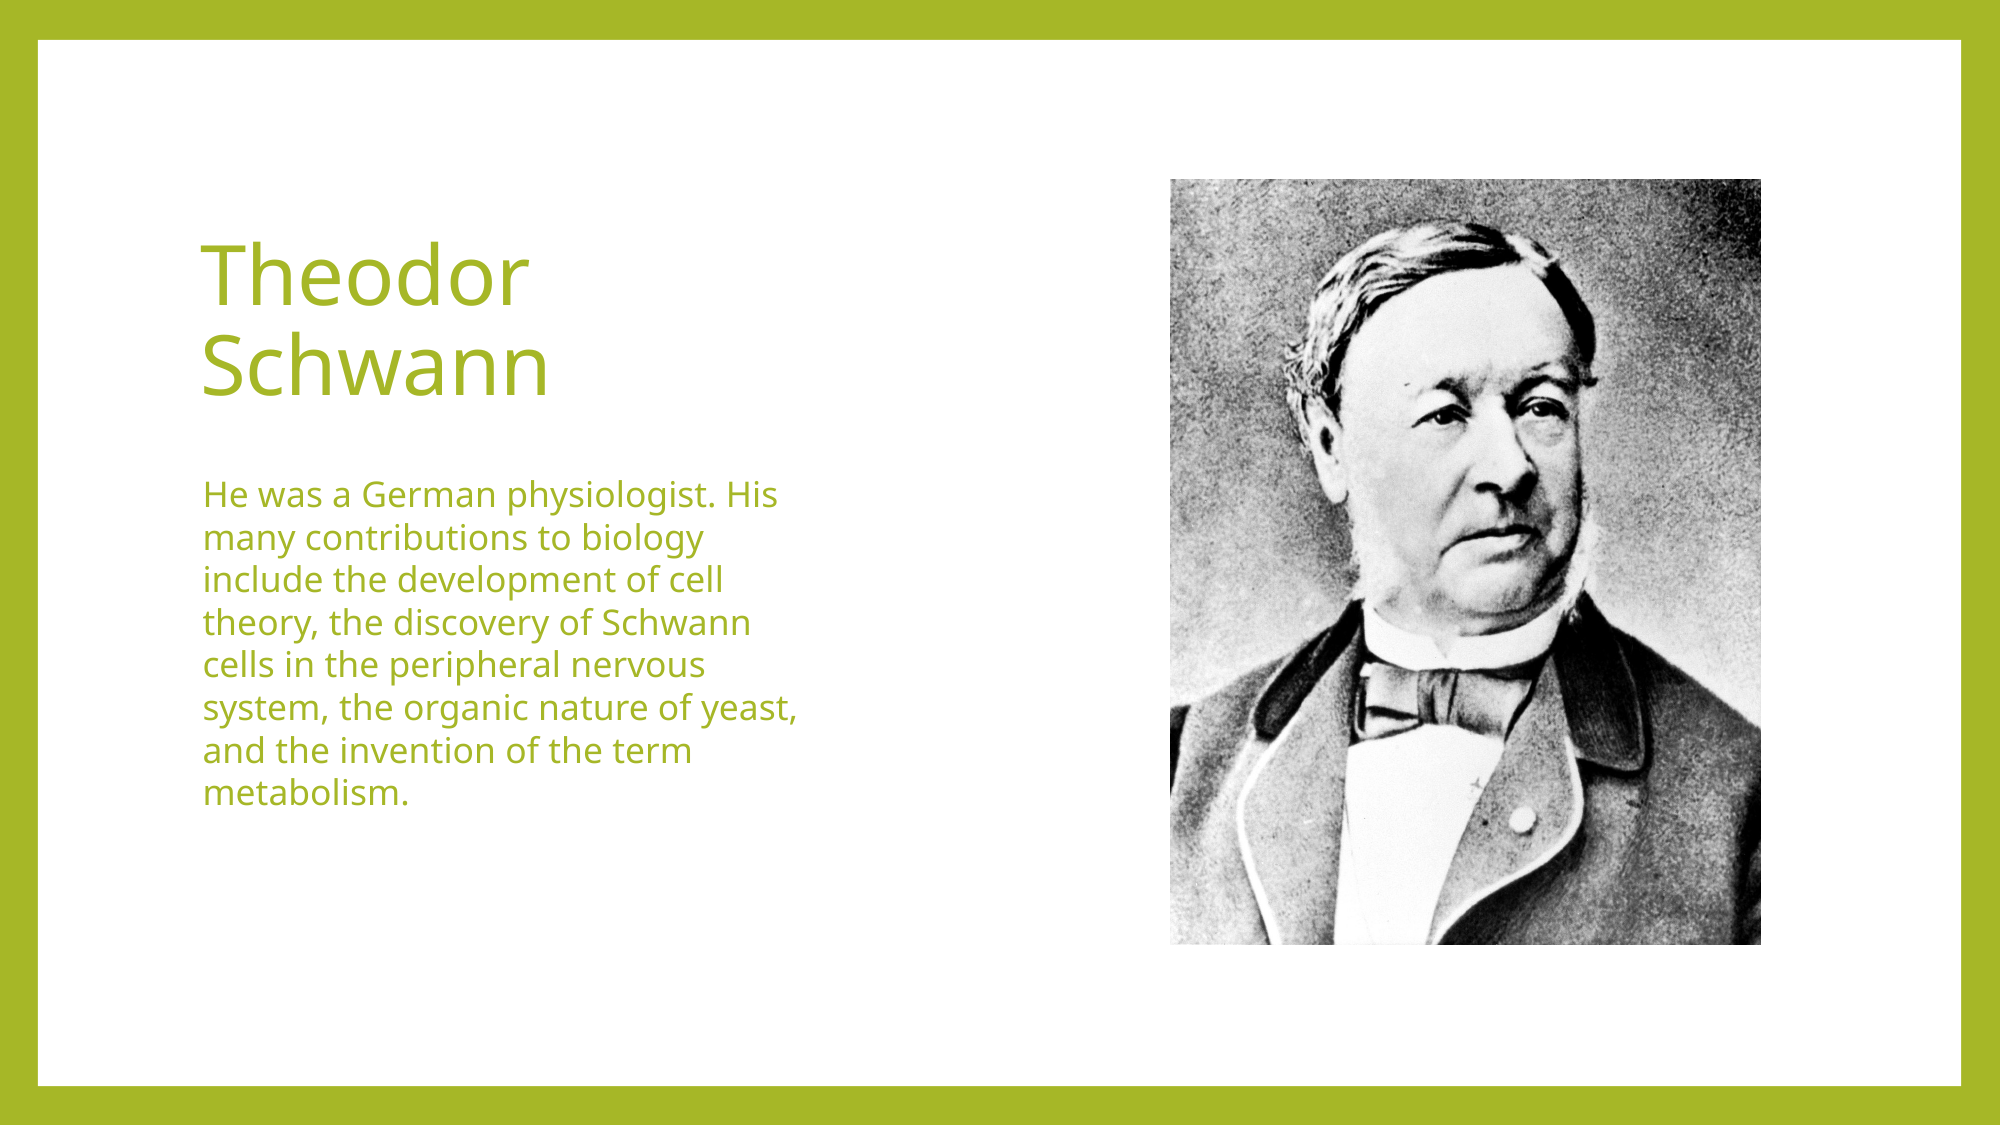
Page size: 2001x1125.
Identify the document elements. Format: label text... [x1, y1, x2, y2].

title Theodor Schwann [185, 135, 830, 421]
list He was a German physiologist. His many contributions to biology include the development of cell theory, the discovery of Schwann cells in the peripheral nervous system, the organic nature of yeast, and the invention of the term metabolism. [187, 464, 833, 960]
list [1169, 179, 1761, 946]
